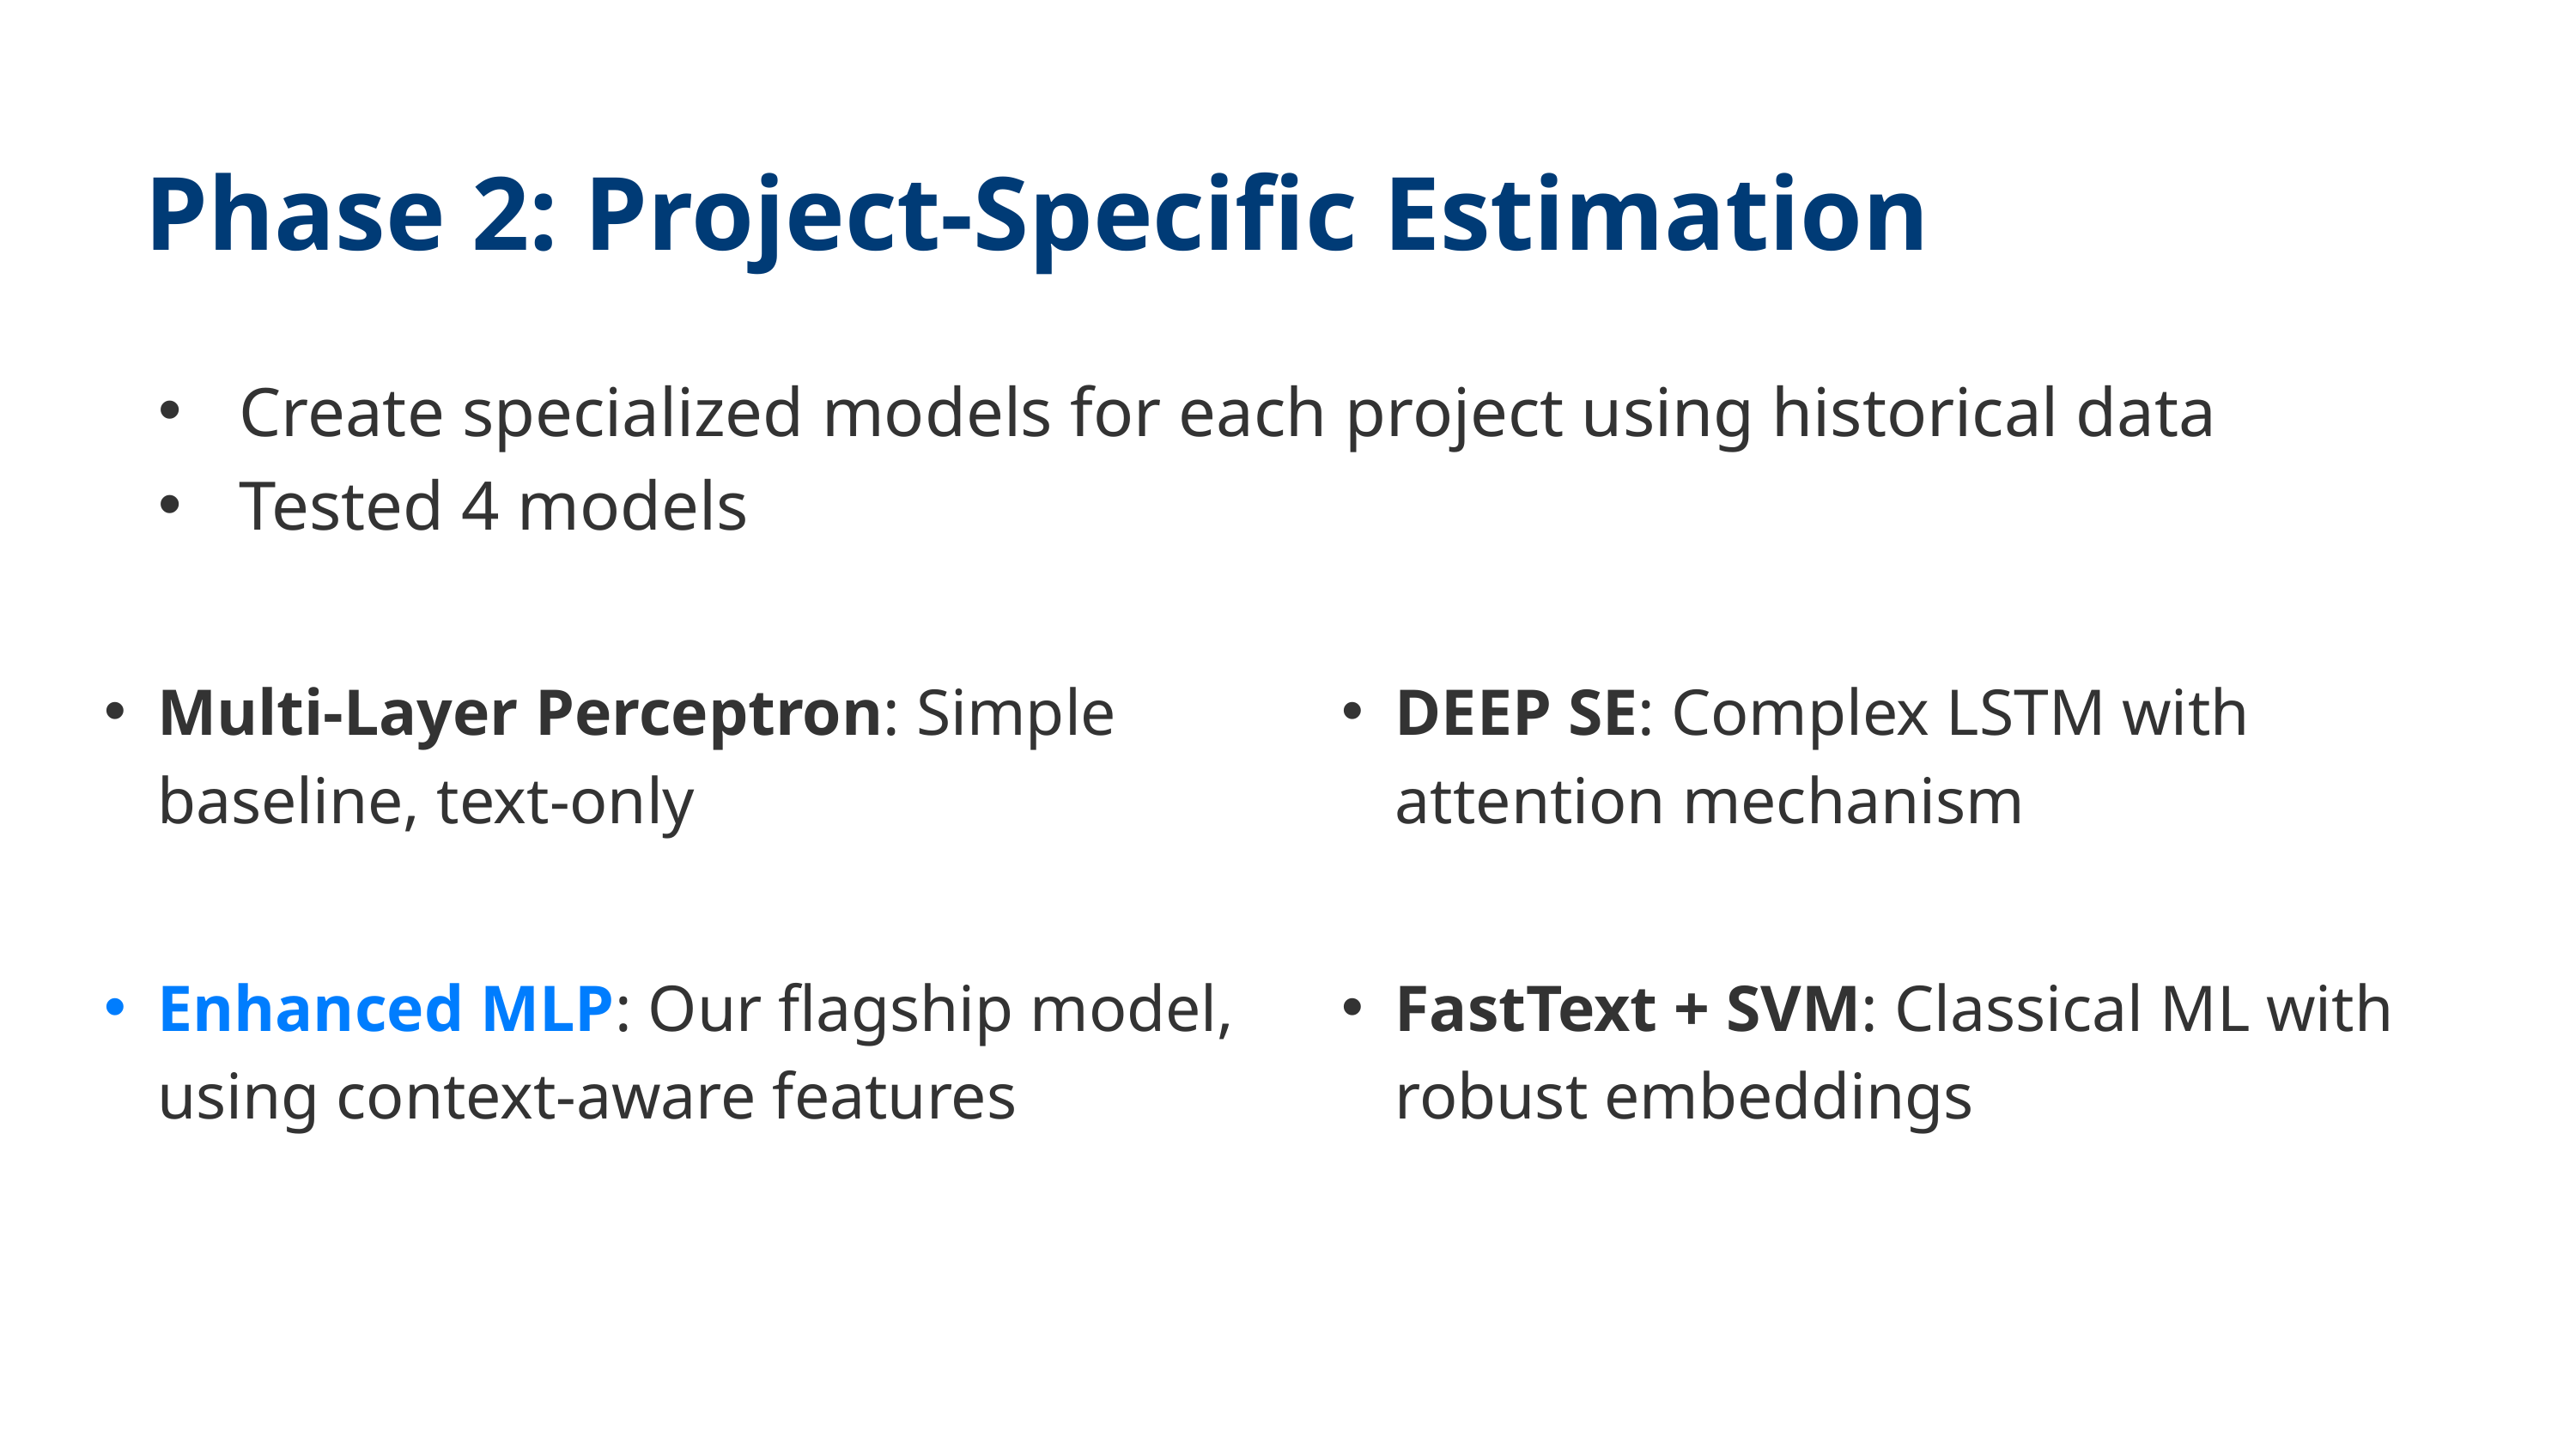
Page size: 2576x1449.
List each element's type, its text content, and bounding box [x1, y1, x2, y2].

text_box Phase 2: Project-Specific Estimation [144, 129, 2233, 270]
text_box FastText + SVM: Classical ML with robust embeddings [1288, 955, 2495, 1132]
text_box Create specialized models for each project using historical data Tested 4 models [101, 355, 2555, 544]
text_box Multi-Layer Perceptron: Simple baseline, text-only [50, 659, 1258, 837]
text_box DEEP SE: Complex LSTM with attention mechanism [1288, 659, 2495, 837]
text_box Enhanced MLP: Our flagship model, using context-aware features [50, 955, 1258, 1132]
